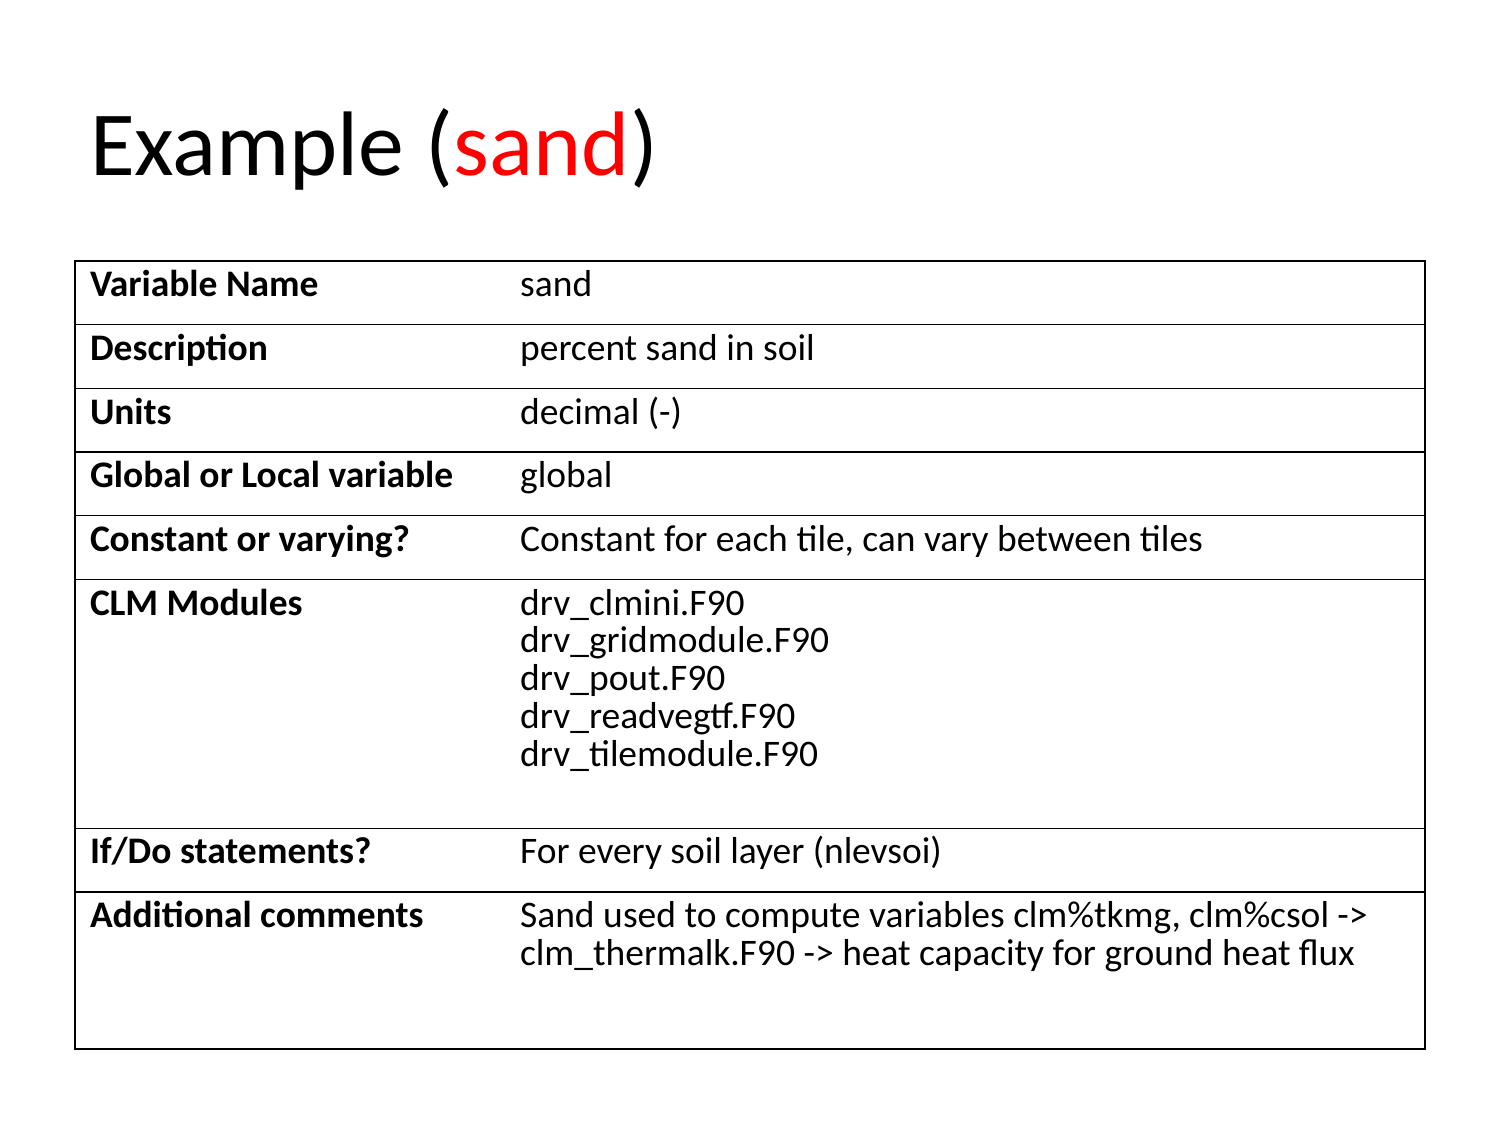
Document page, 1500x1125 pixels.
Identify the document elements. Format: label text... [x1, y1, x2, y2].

table_cell Additional comments [76, 893, 505, 1048]
table_cell drv_clmini.F90 drv_gridmodule.F90 drv_pout.F90 drv_readvegtf.F90 drv_tilemodule.F90 [505, 580, 1424, 828]
table_cell CLM Modules [76, 580, 505, 828]
table_cell Sand used to compute variables clm%tkmg, clm%csol -> clm_thermalk.F90 -> heat capacity for ground heat flux [505, 893, 1424, 1048]
table_cell decimal (-) [505, 389, 1424, 451]
table_cell percent sand in soil [505, 325, 1424, 388]
table_header sand [505, 262, 1424, 324]
table_cell Constant or varying? [76, 516, 505, 579]
table_cell Constant for each tile, can vary between tiles [505, 516, 1424, 579]
table_cell For every soil layer (nlevsoi) [505, 829, 1424, 891]
table_cell Description [76, 325, 505, 388]
table_cell Units [76, 389, 505, 451]
title Example (sand) [75, 45, 1425, 233]
table_cell If/Do statements? [76, 829, 505, 891]
table_header Variable Name [76, 262, 505, 324]
table_cell Global or Local variable [76, 453, 505, 515]
table_cell global [505, 453, 1424, 515]
